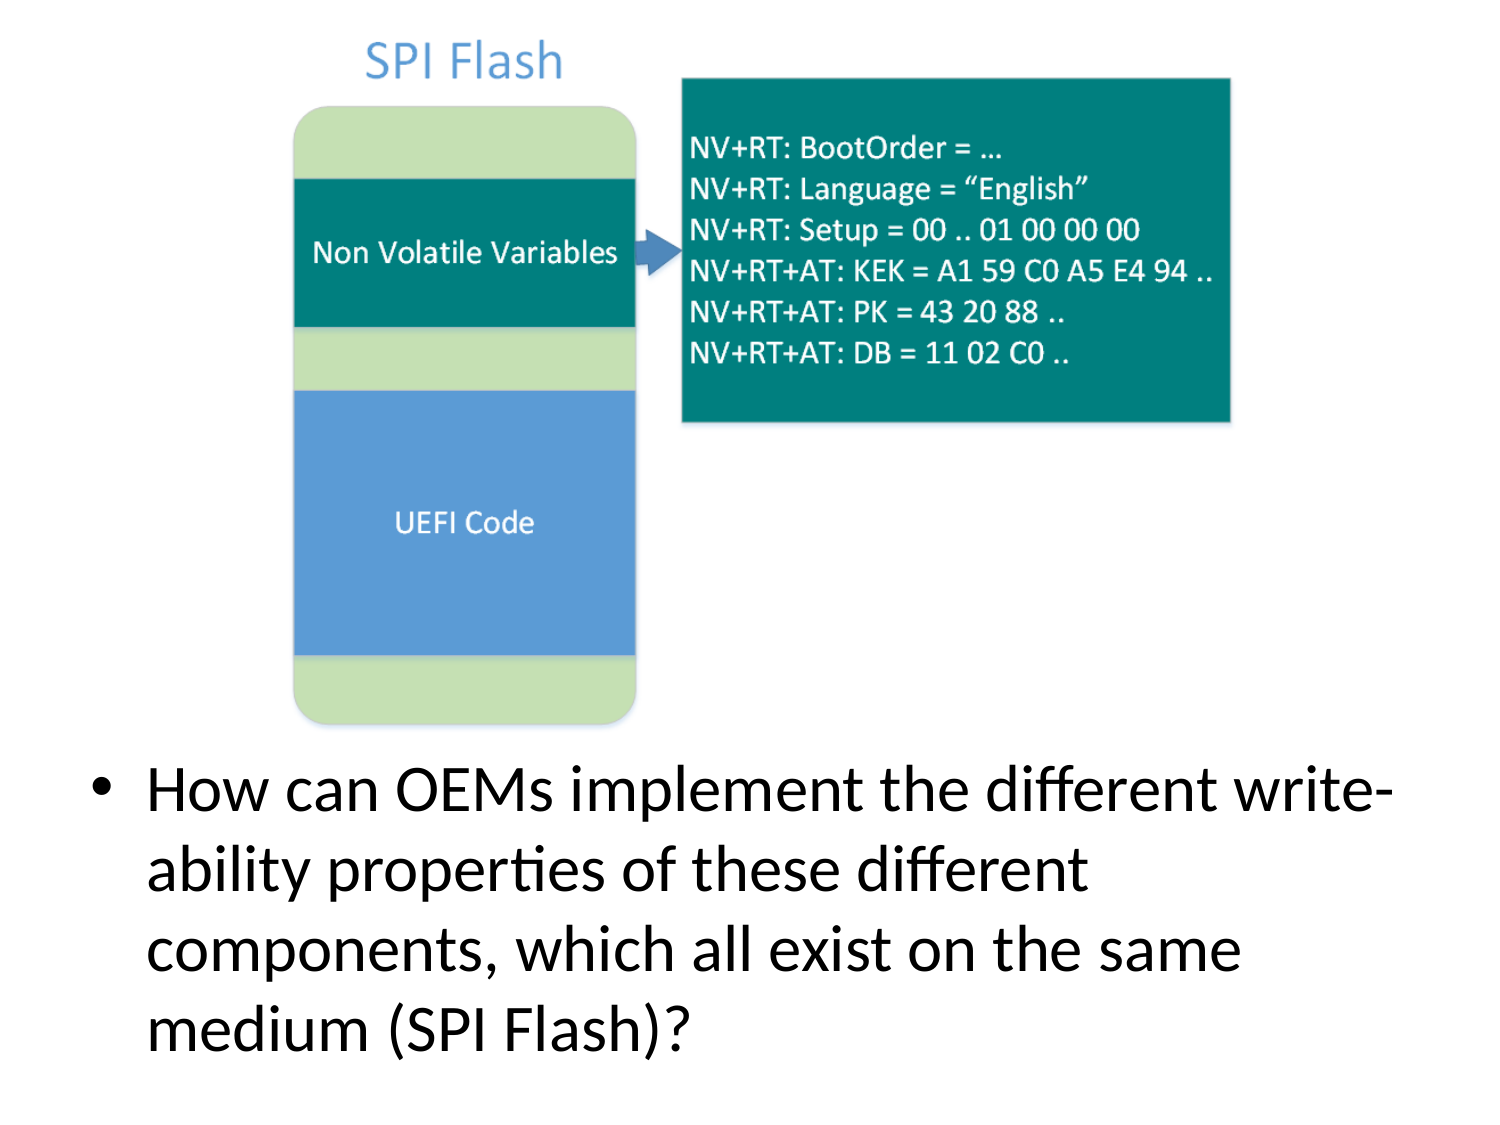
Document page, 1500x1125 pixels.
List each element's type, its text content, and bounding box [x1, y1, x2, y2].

picture [287, 9, 1240, 736]
list How can OEMs implement the different write-ability properties of these different components, which all exist on the same medium (SPI Flash)? [75, 737, 1425, 1113]
